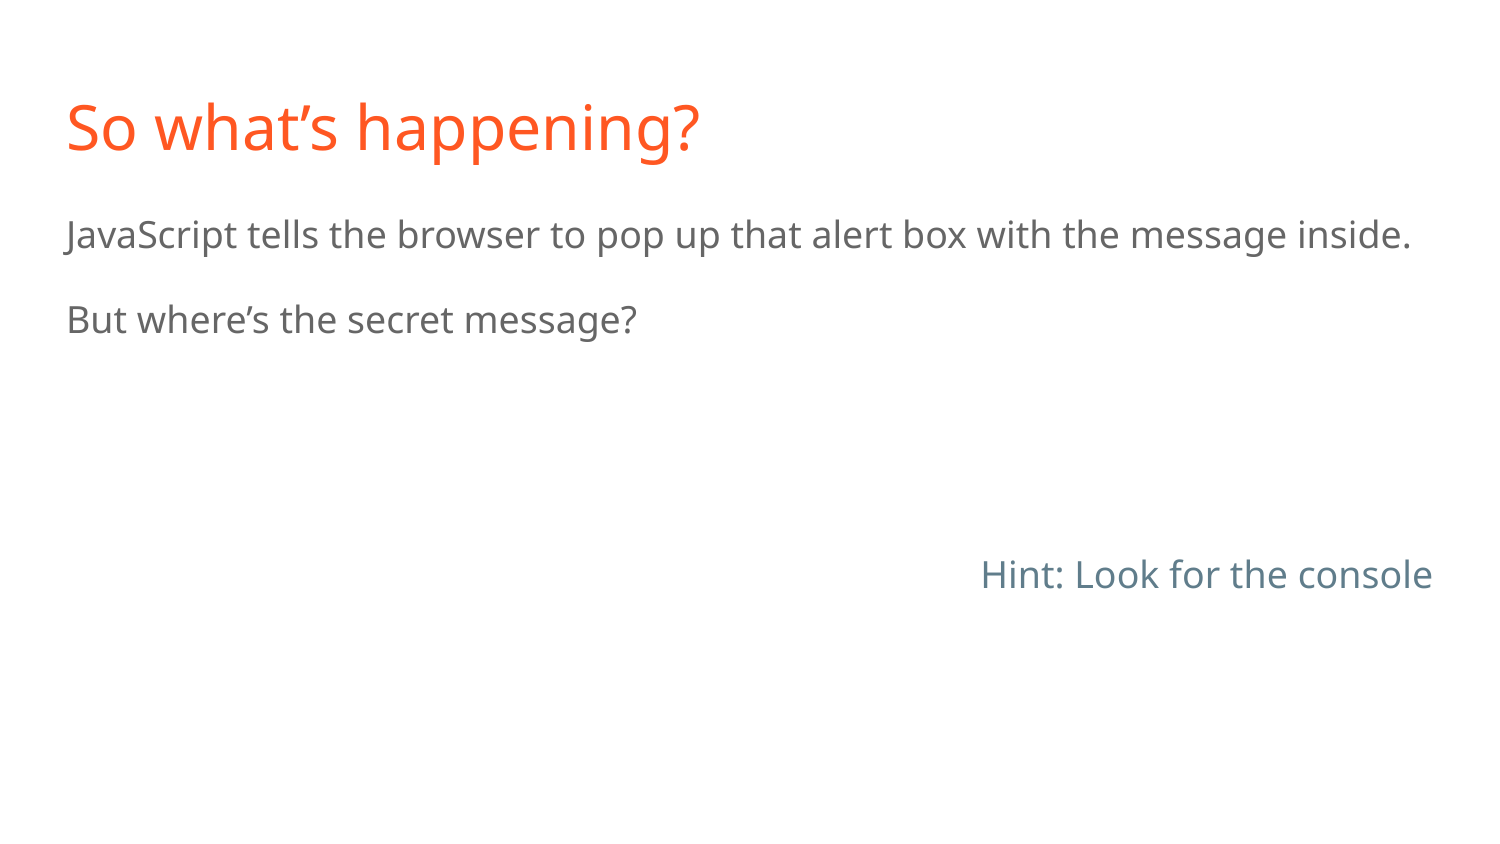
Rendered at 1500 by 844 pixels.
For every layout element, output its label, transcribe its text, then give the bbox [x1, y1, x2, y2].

title So what’s happening? [51, 72, 1449, 167]
list JavaScript tells the browser to pop up that alert box with the message inside. But where’s the secret message? Hint: Look for the console [51, 189, 1449, 750]
